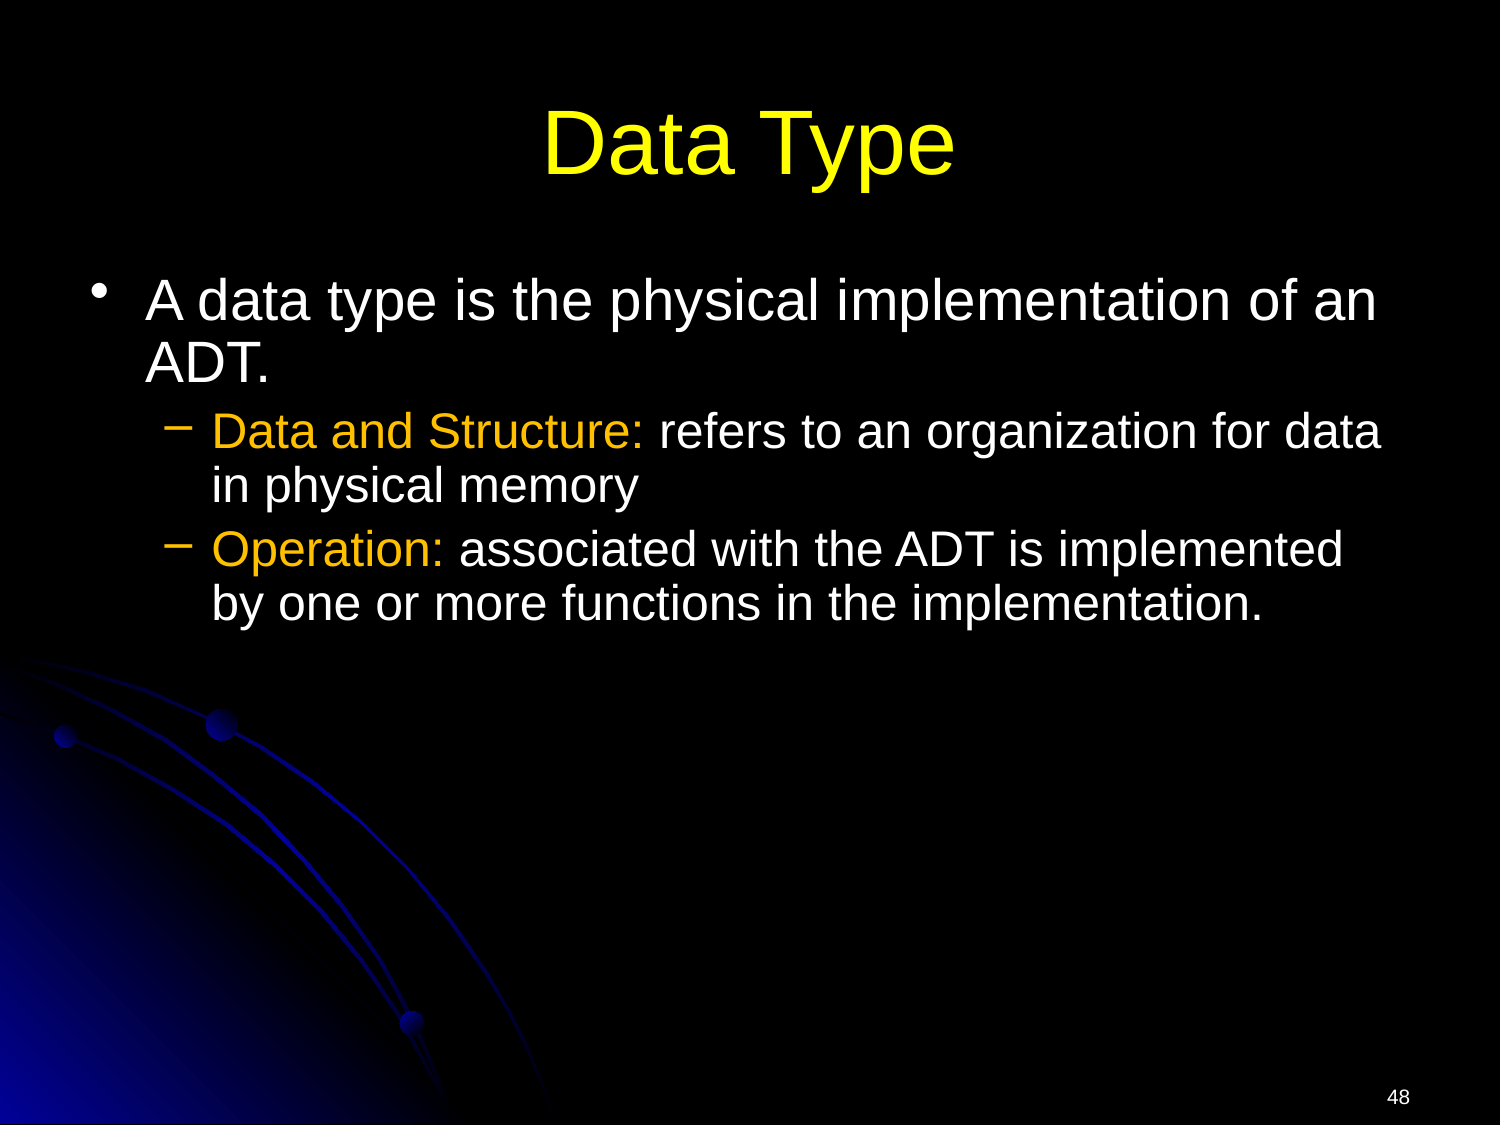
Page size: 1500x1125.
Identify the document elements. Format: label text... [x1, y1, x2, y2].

text_box A data type is the physical implementation of an ADT. Data and Structure: refers to an organization for data in physical memory Operation: associated with the ADT is implemented by one or more functions in the implementation. [74, 262, 1425, 1012]
text_box Data Type [112, 62, 1388, 213]
slide_number 48 [1074, 1051, 1425, 1125]
